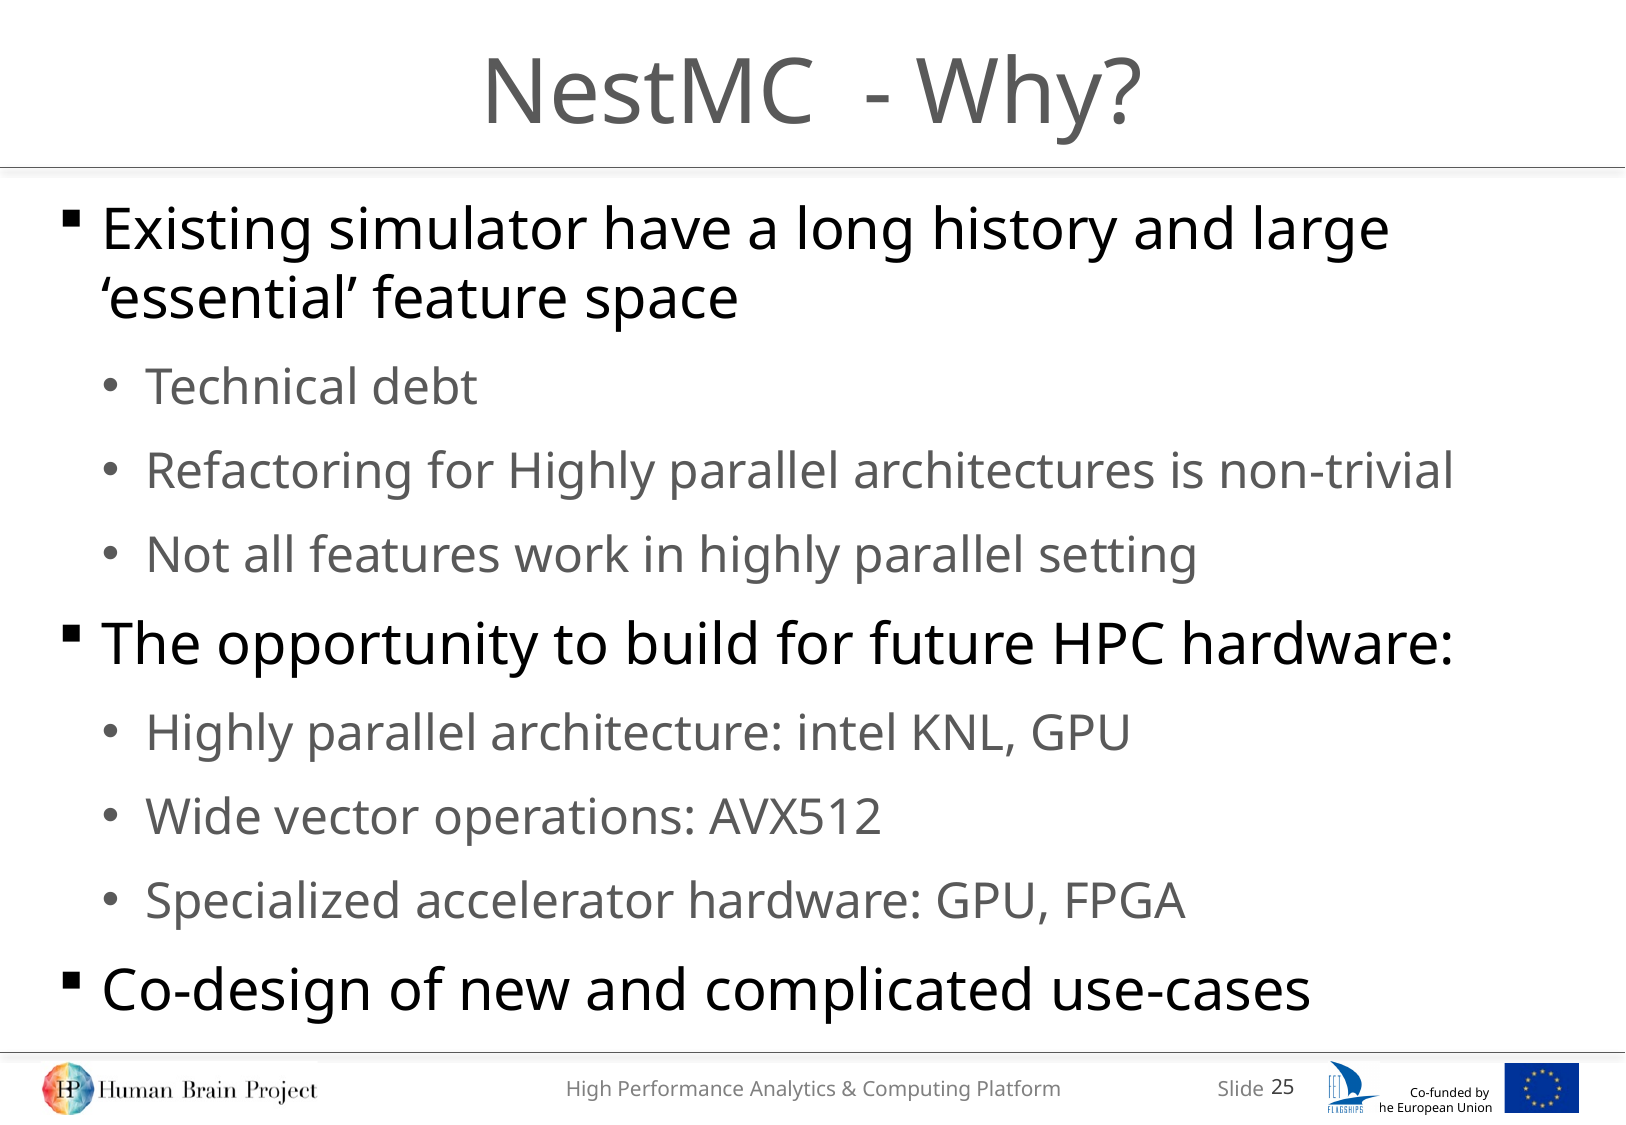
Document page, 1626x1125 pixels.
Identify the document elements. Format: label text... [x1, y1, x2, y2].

list Existing simulator have a long history and large ‘essential’ feature space Technical debt Refactoring for Highly parallel architectures is non-trivial Not all features work in highly parallel setting The opportunity to build for future HPC hardware: Highly parallel architecture: intel KNL, GPU Wide vector operations: AVX512 Specialized accelerator hardware: GPU, FPGA Co-design of new and complicated use-cases [43, 184, 1581, 1032]
picture [1328, 1061, 1380, 1113]
title NestMC - Why? [43, 24, 1581, 150]
slide_number 25 [1247, 1060, 1310, 1115]
